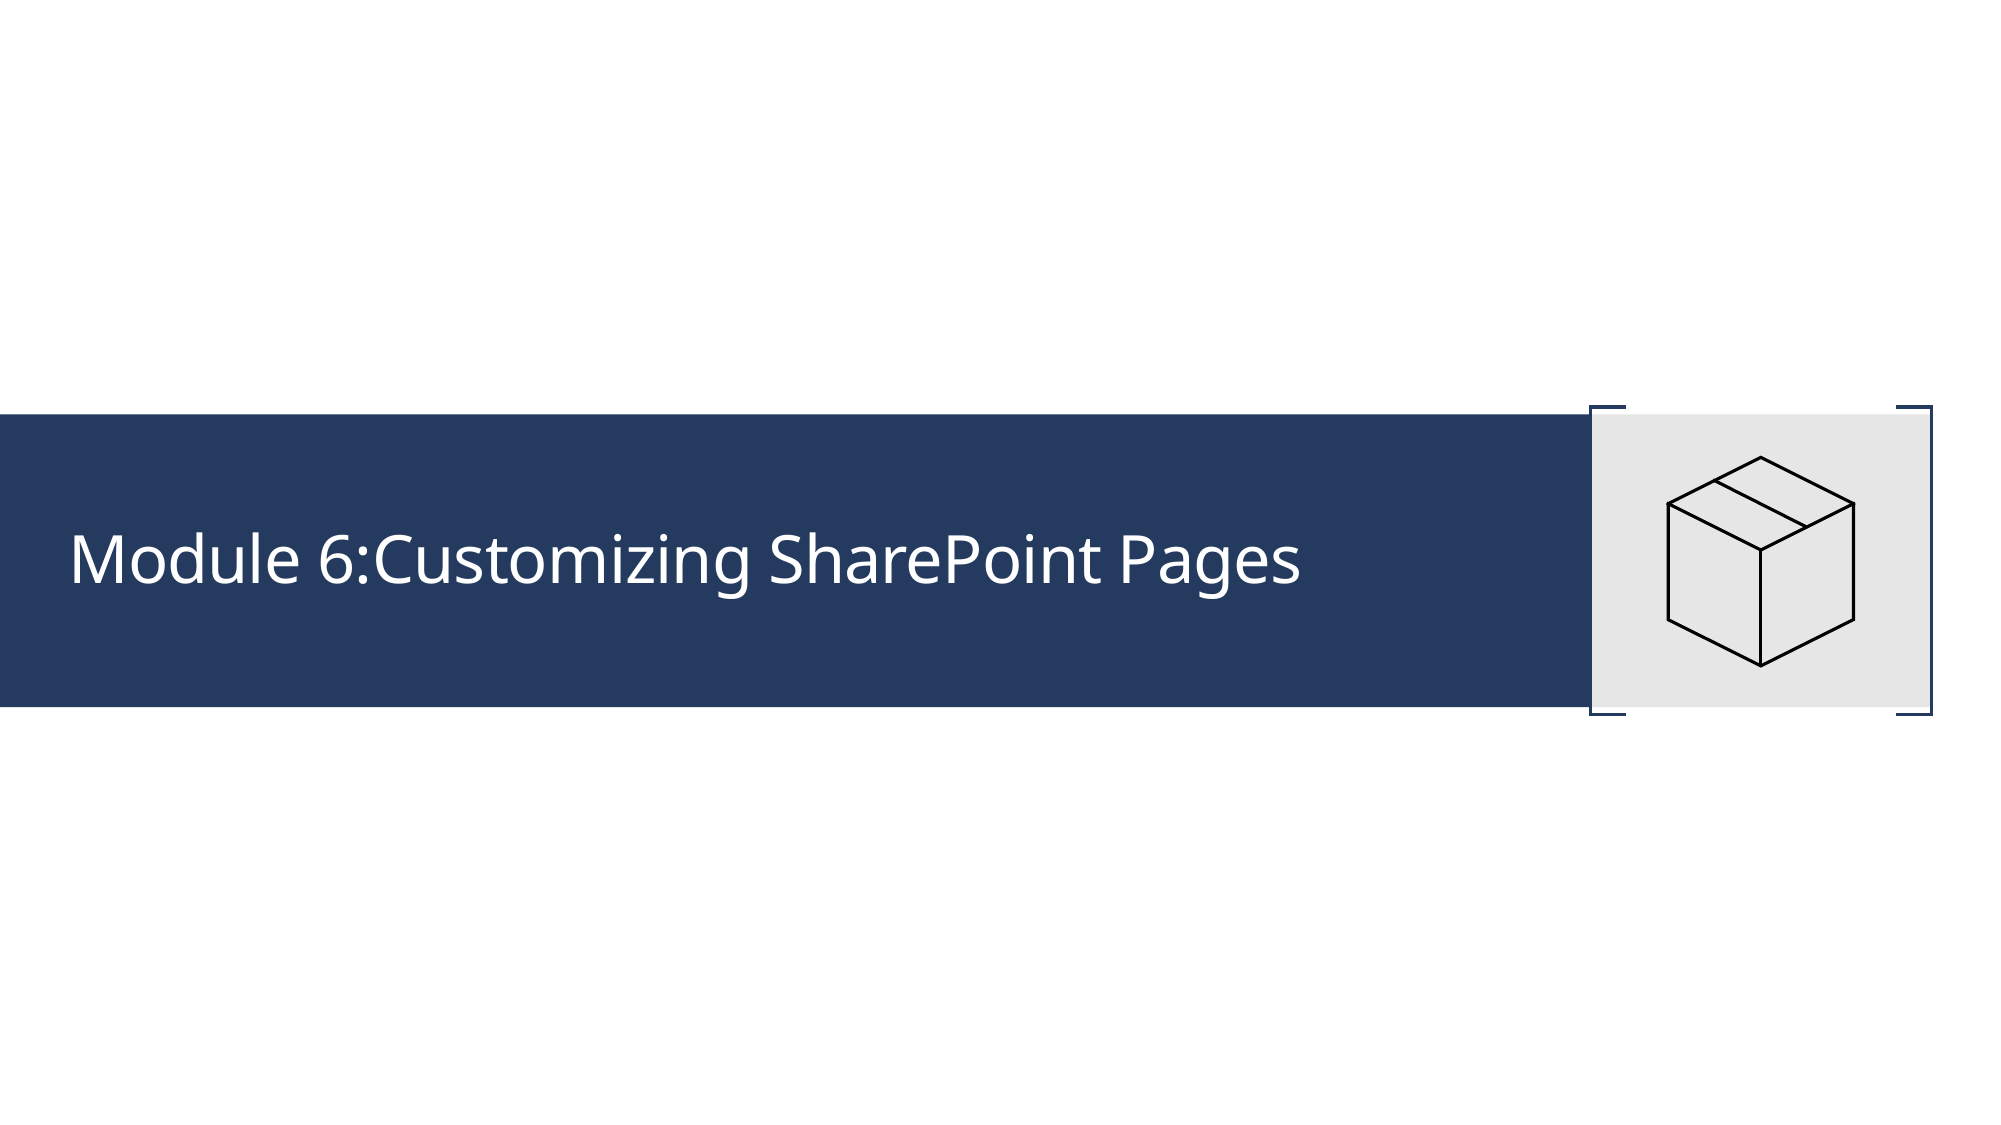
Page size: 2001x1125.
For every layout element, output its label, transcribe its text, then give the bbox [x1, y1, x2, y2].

text_box [1668, 457, 1854, 666]
title Module 6:Customizing SharePoint Pages [68, 416, 1577, 709]
